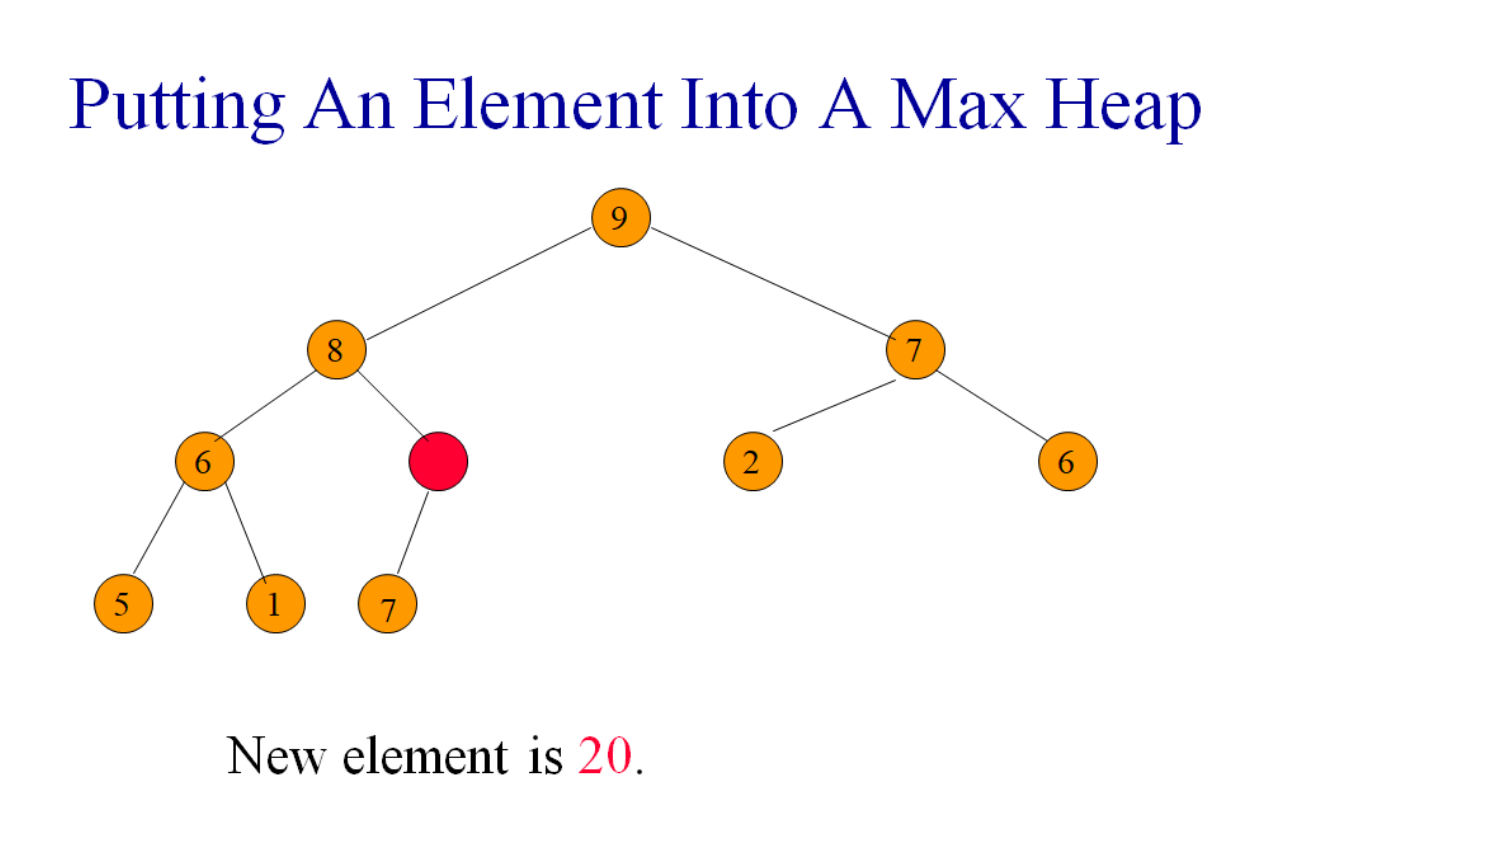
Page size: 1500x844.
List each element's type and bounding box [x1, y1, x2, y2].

picture [24, 24, 1249, 819]
